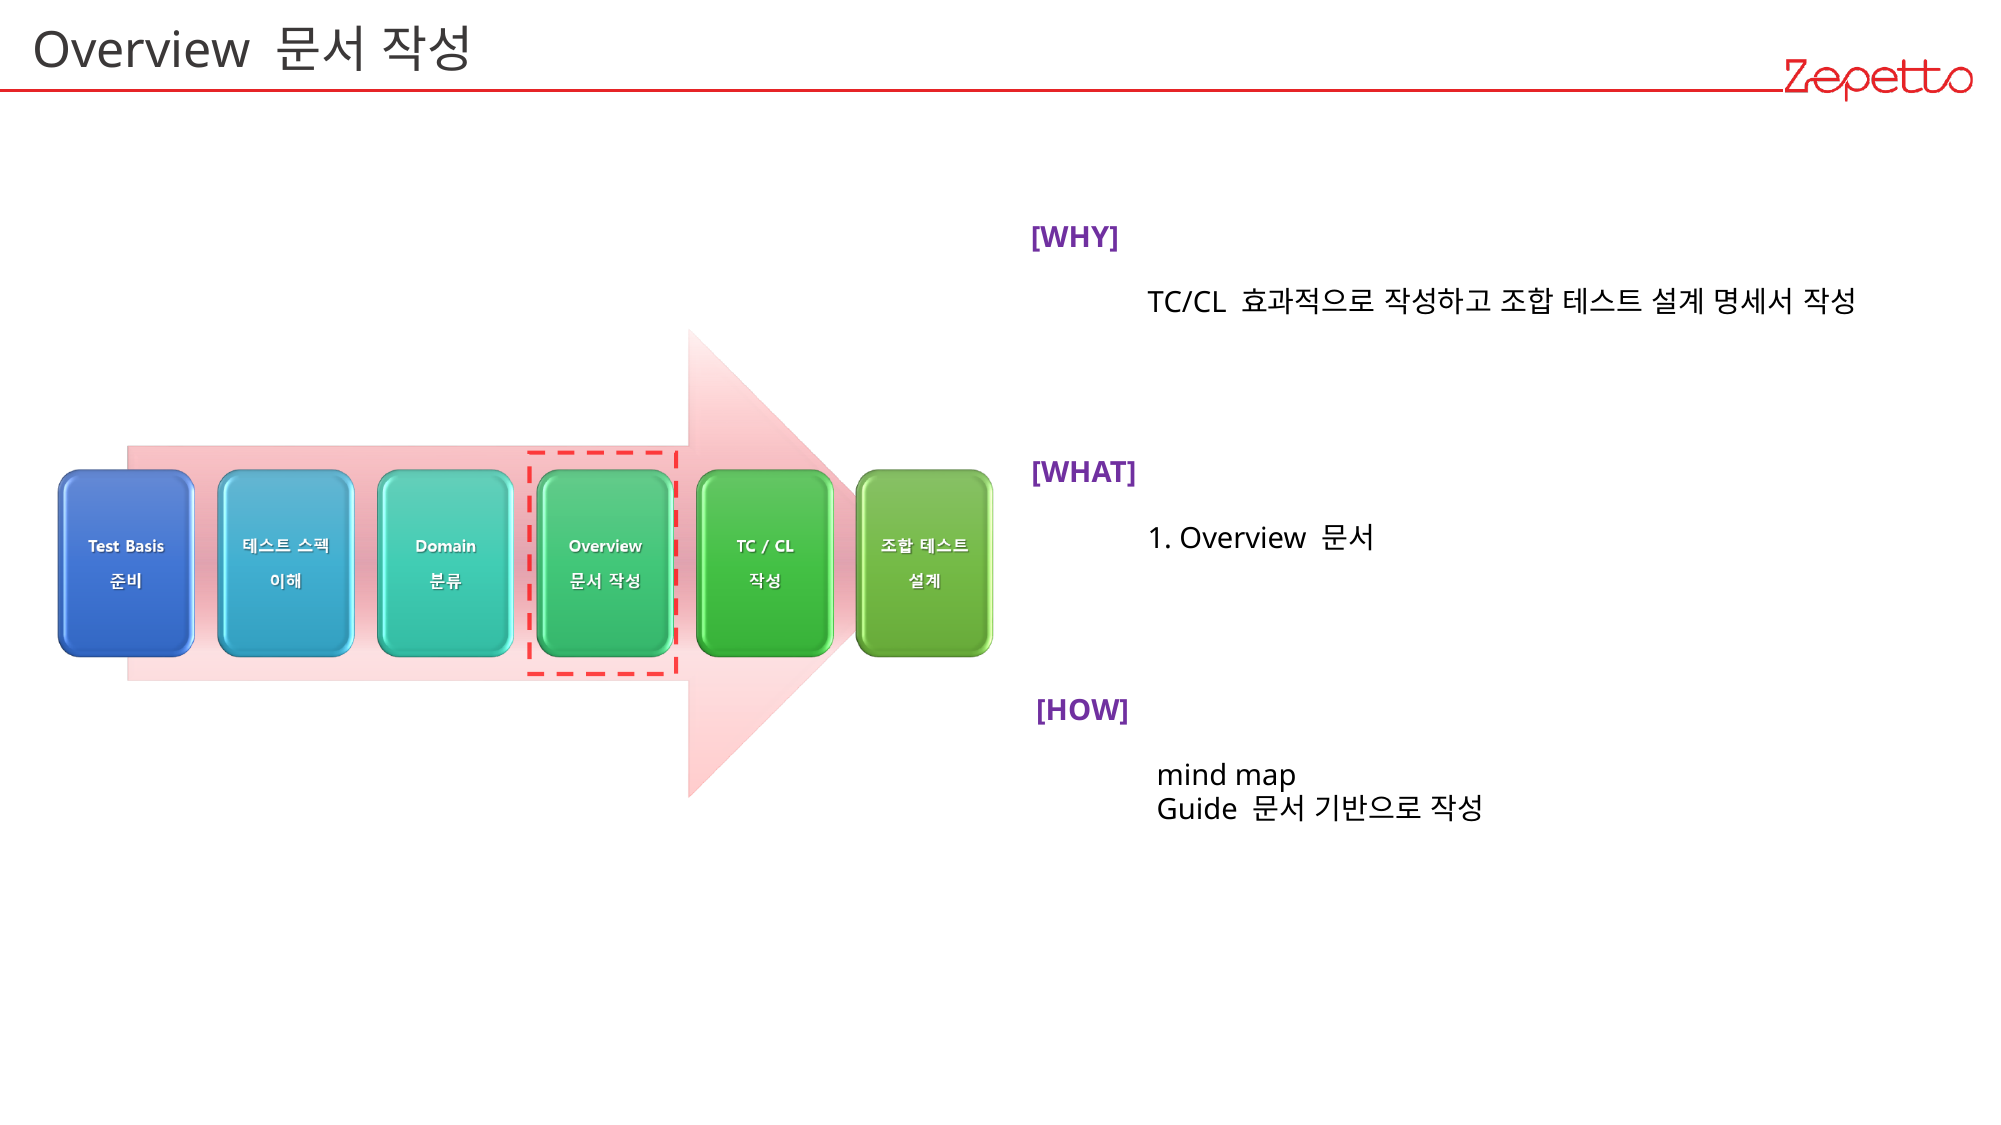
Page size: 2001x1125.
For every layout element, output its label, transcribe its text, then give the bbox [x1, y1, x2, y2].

title Overview 문서 작성 [17, 12, 631, 90]
picture [1785, 59, 1973, 102]
text_box mind map Guide 문서 기반으로 작성 [1141, 748, 1500, 834]
text_box TC/CL 효과적으로 작성하고 조합 테스트 설계 명세서 작성 [1132, 276, 1947, 326]
text_box [HOW] [1021, 684, 1145, 734]
text_box [WHAT] [1016, 445, 1152, 496]
picture [56, 327, 994, 799]
text_box [WHY] [1016, 210, 1135, 261]
text_box 1. Overview 문서 [1132, 511, 1390, 562]
